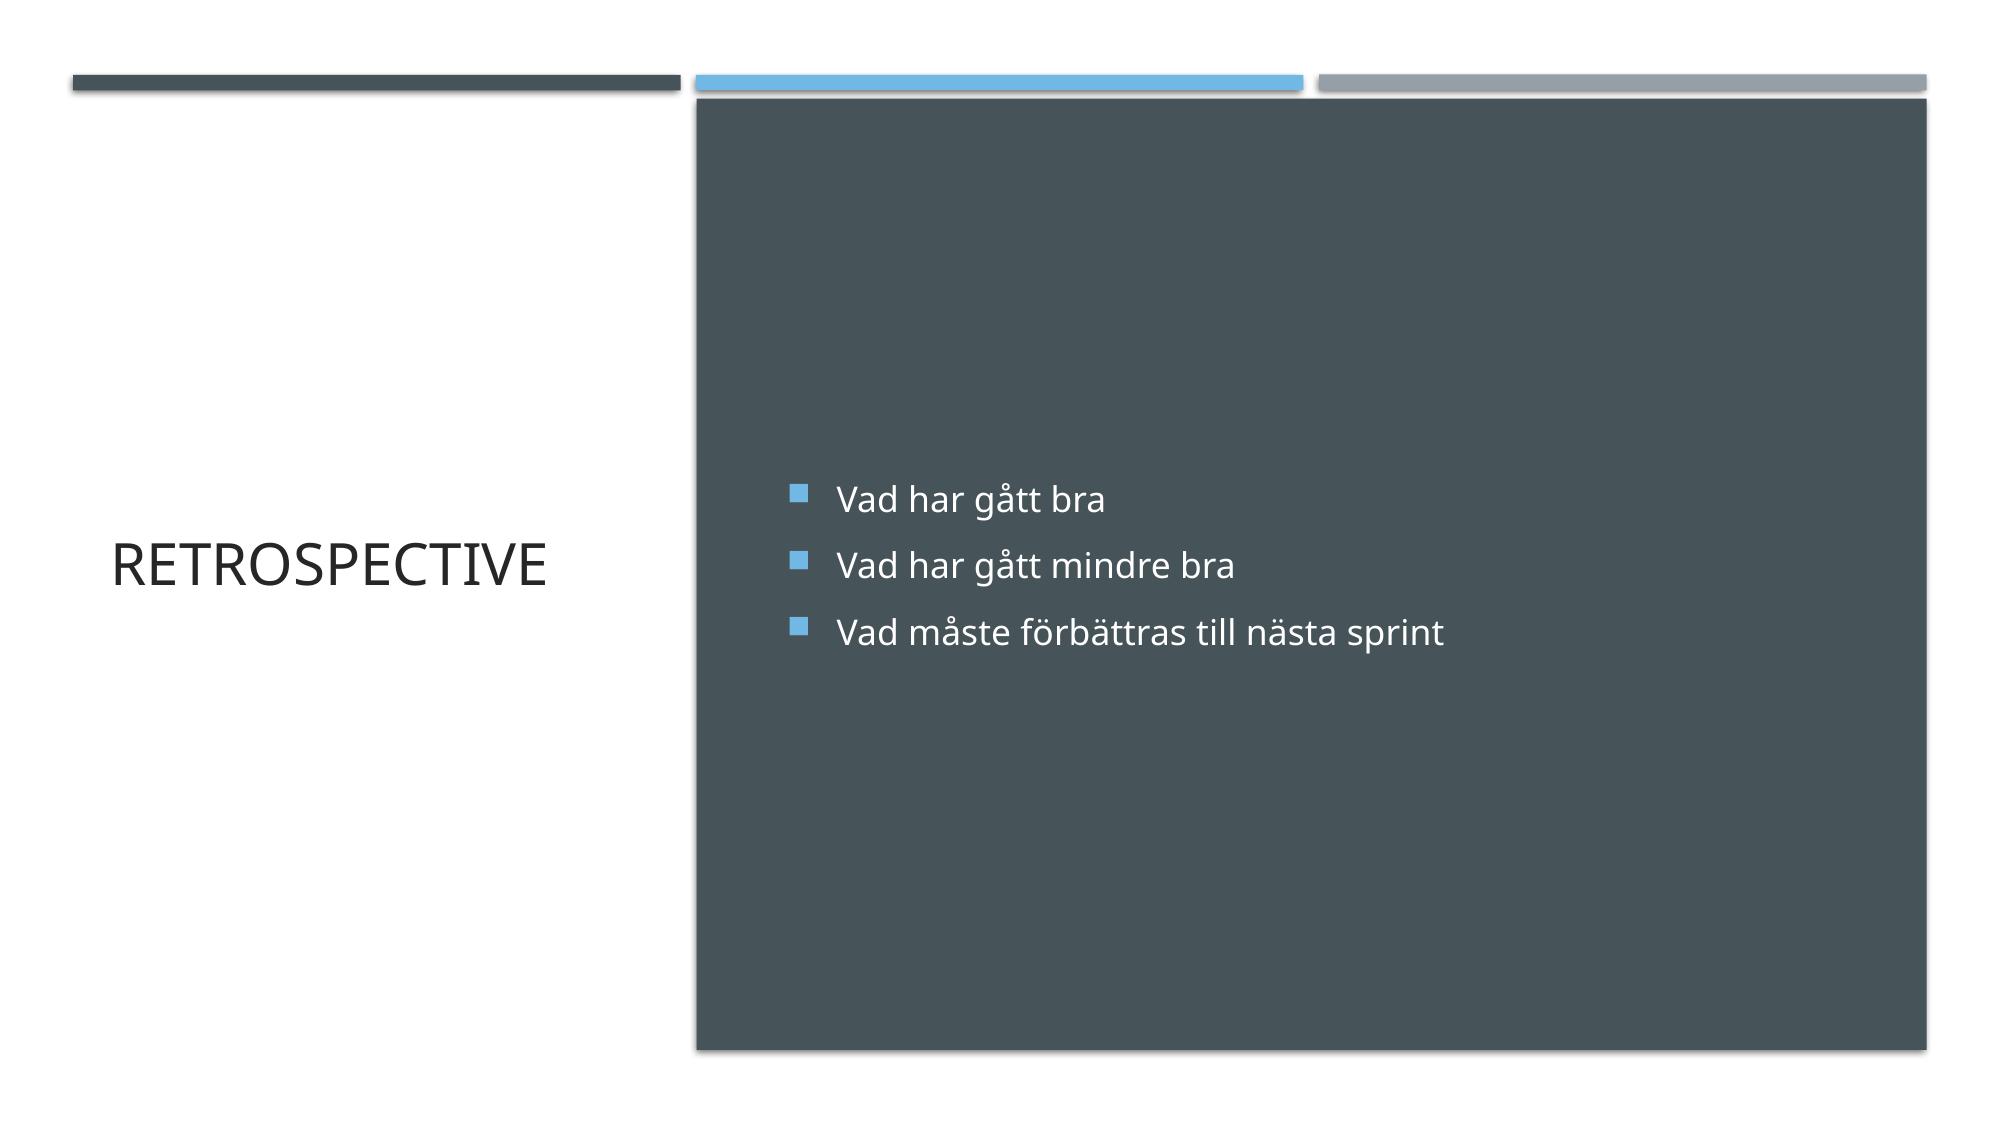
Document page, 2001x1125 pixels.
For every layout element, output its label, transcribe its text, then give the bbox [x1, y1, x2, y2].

text_box [1318, 73, 1928, 92]
text_box [0, 0, 2000, 1125]
text_box [72, 74, 682, 92]
text_box [695, 74, 1304, 91]
list Vad har gått bra Vad har gått mindre bra Vad måste förbättras till nästa sprint [771, 176, 1845, 949]
text_box [696, 98, 1928, 1051]
title Retrospective [95, 176, 624, 949]
